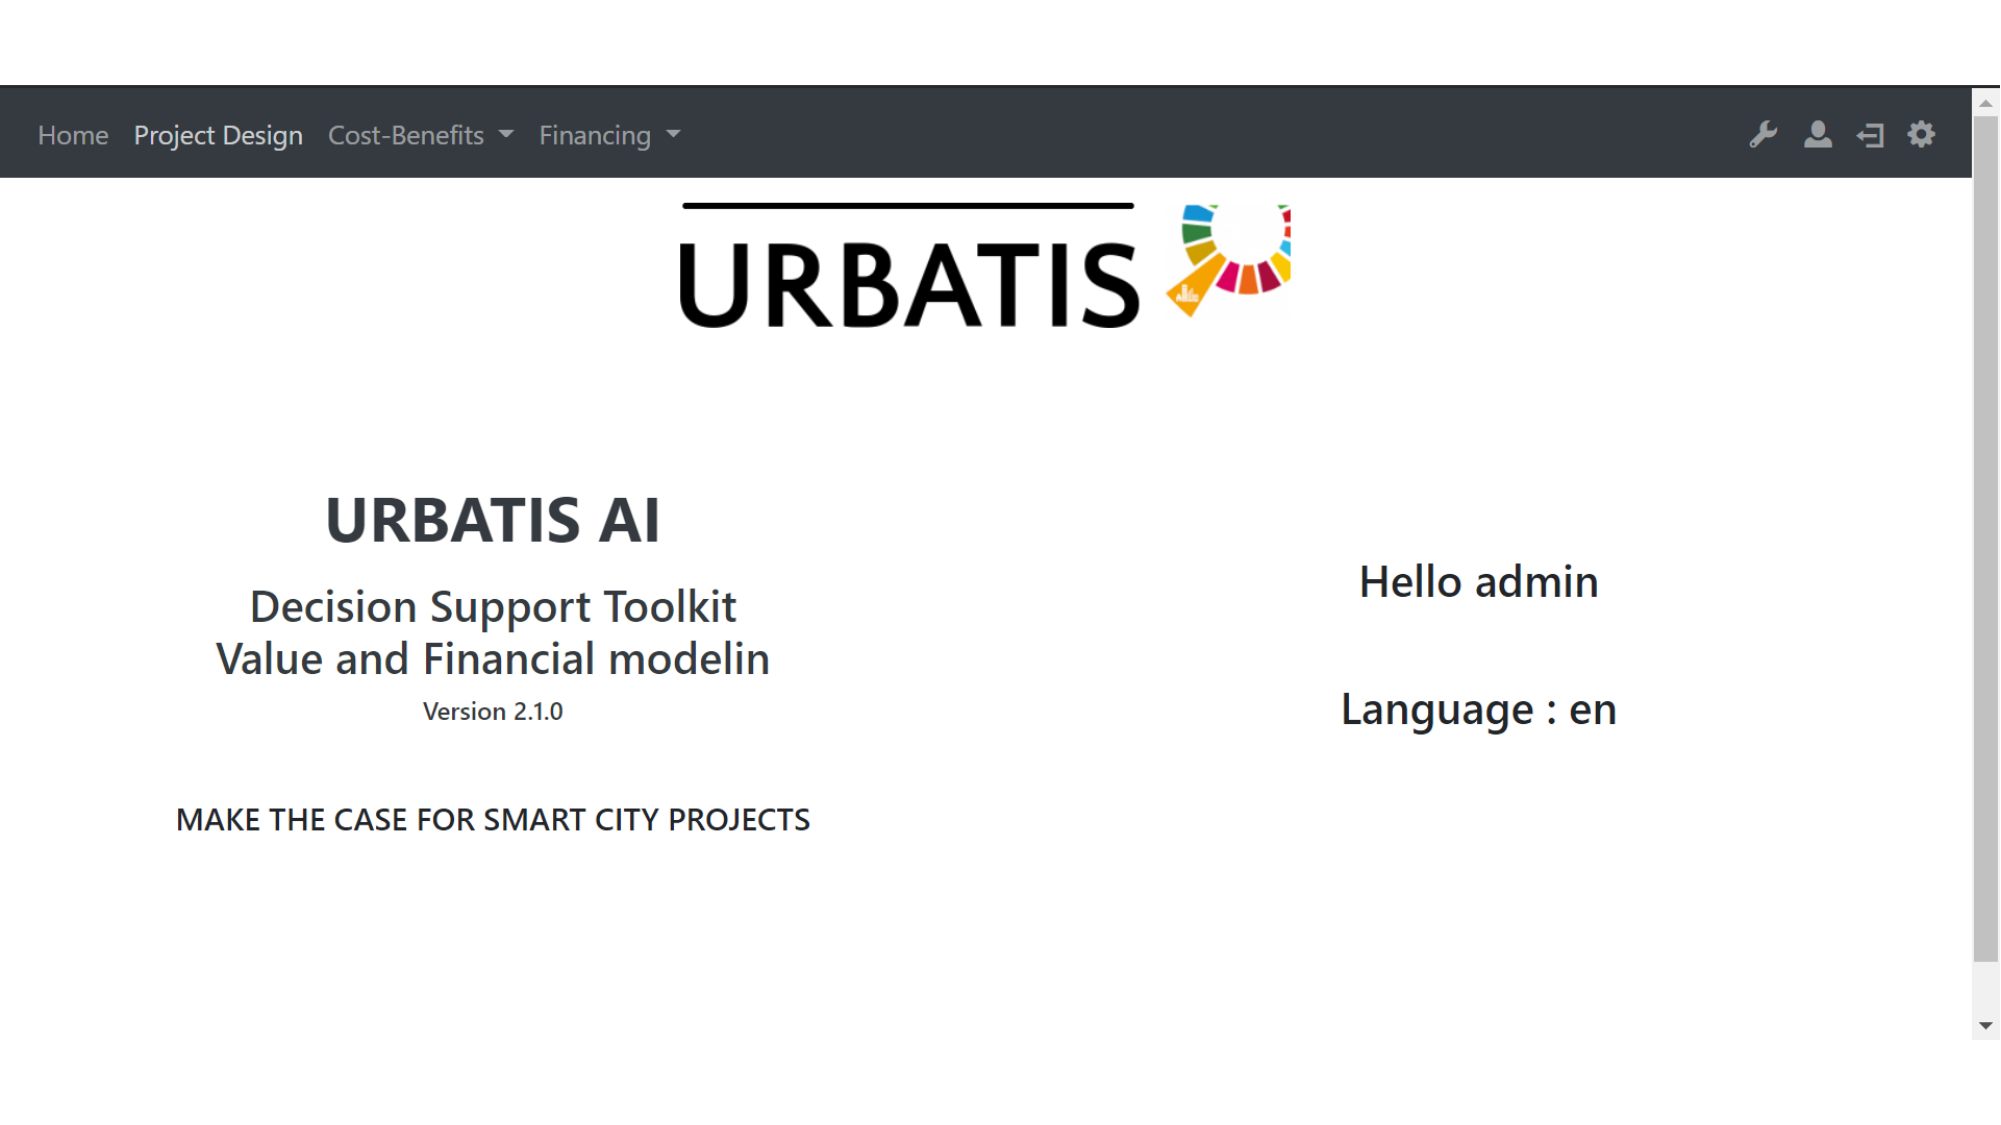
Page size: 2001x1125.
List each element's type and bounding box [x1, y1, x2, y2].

picture [0, 85, 2000, 1040]
